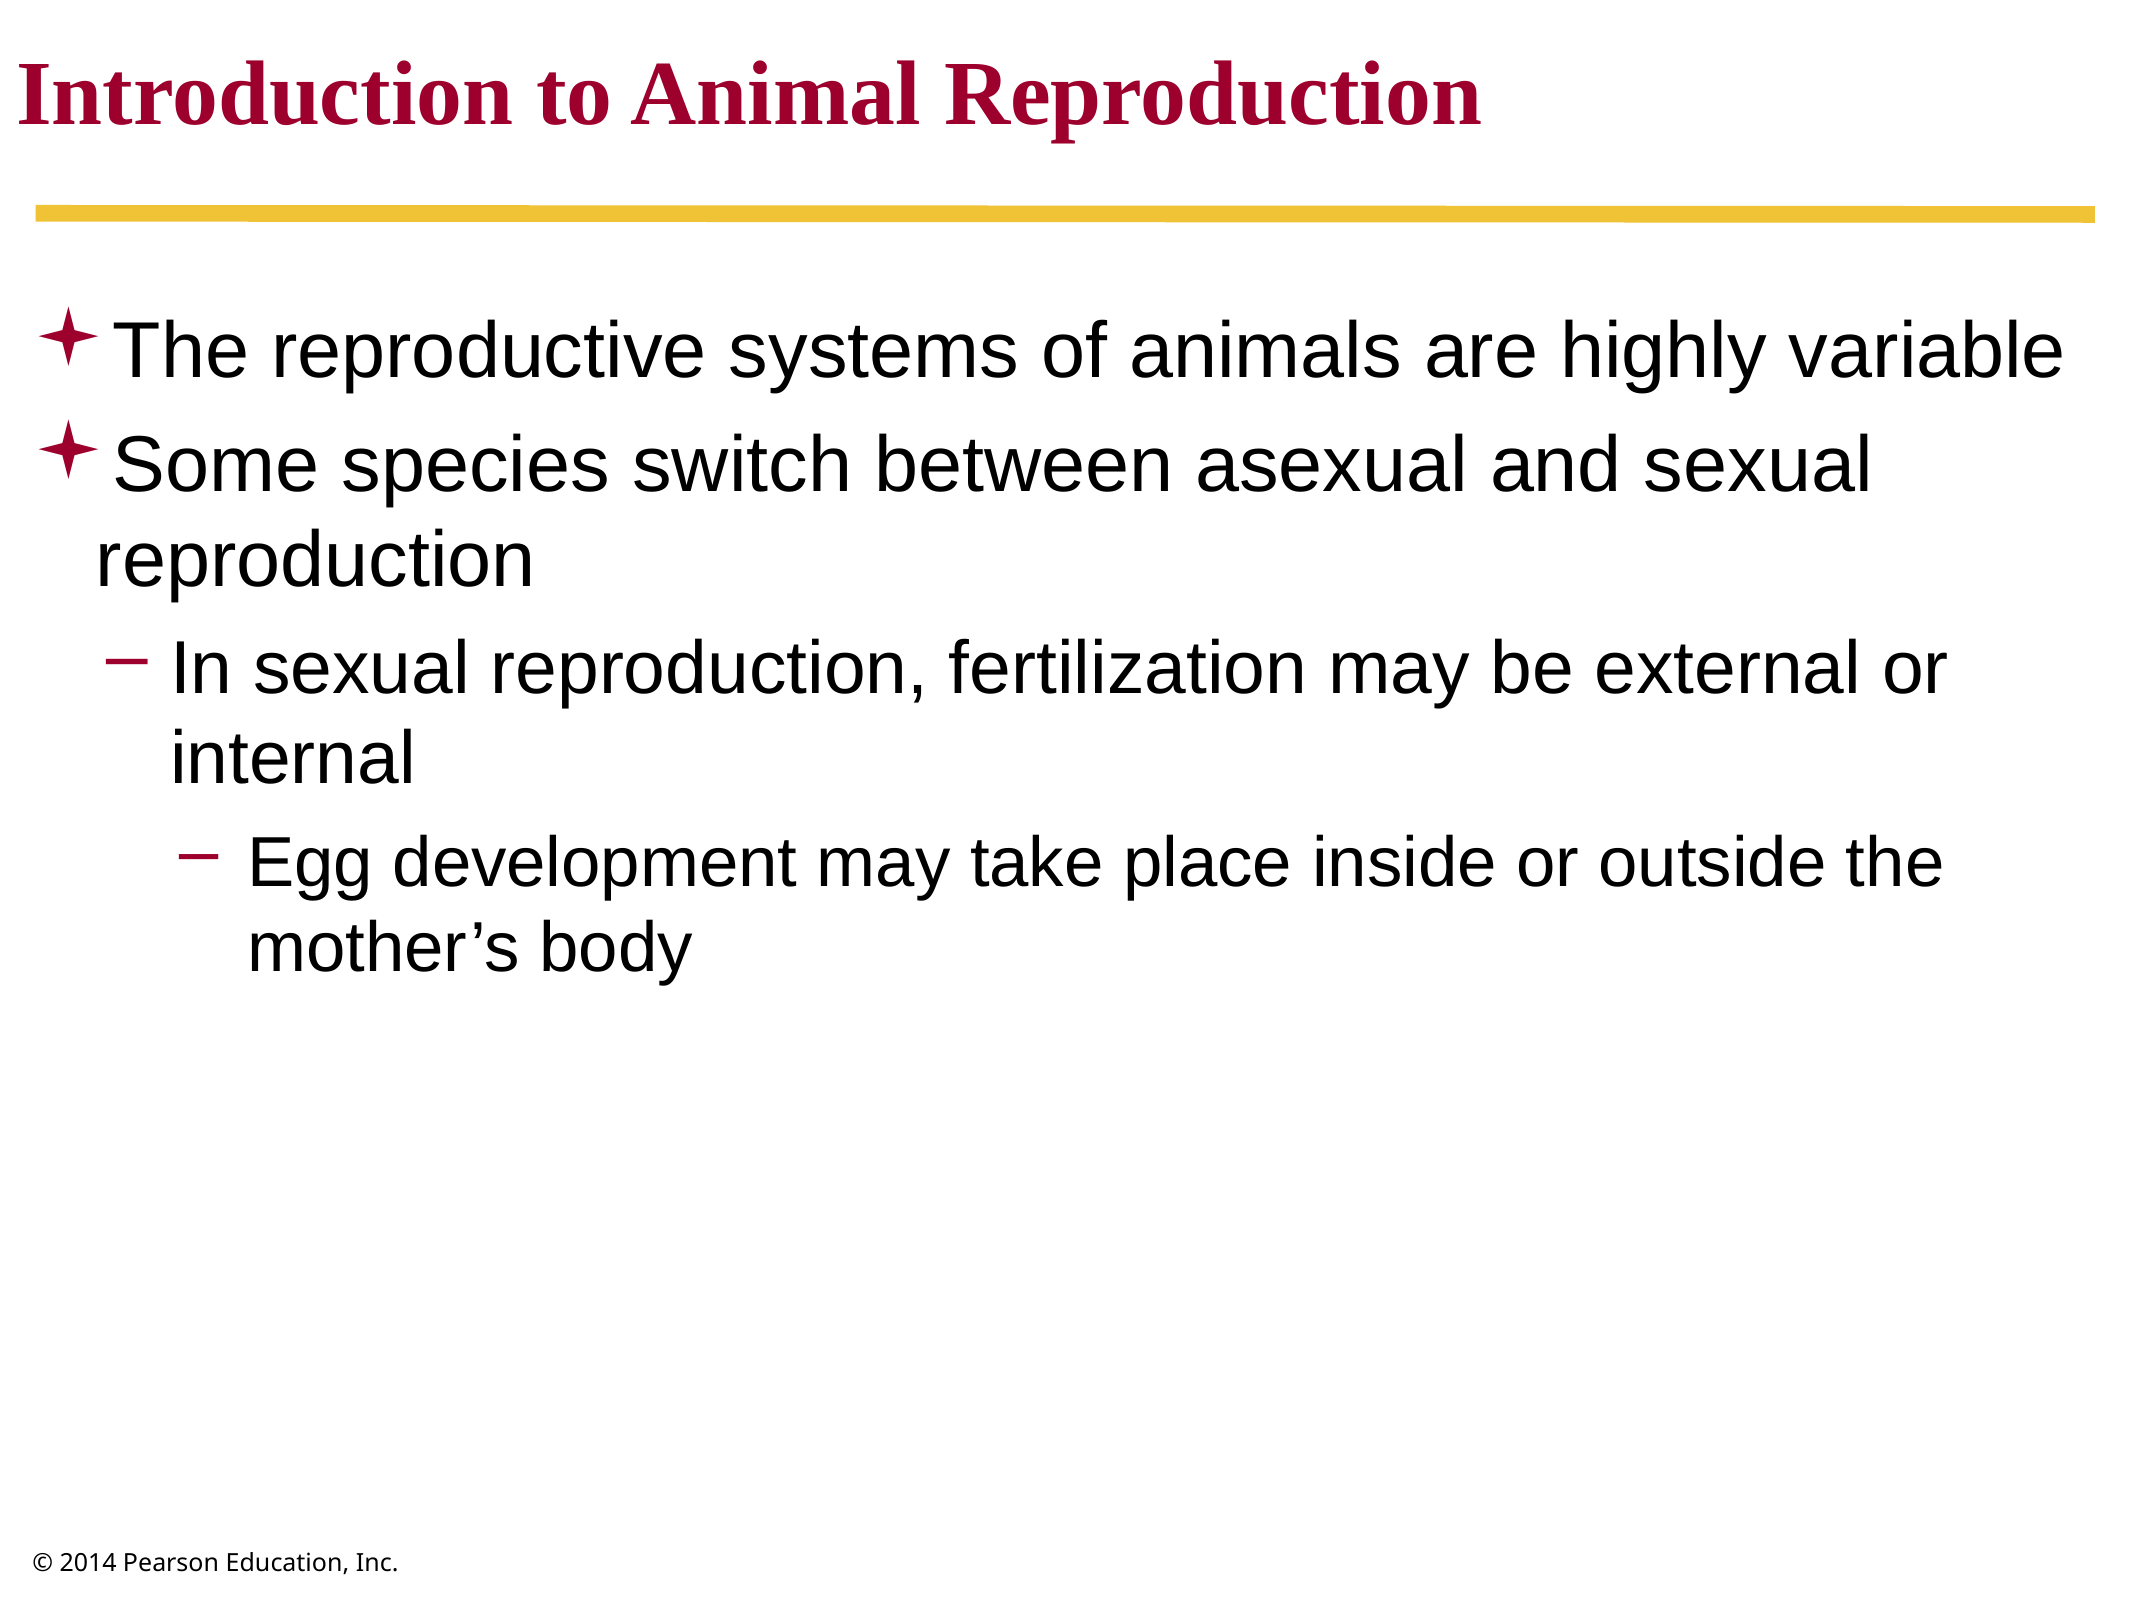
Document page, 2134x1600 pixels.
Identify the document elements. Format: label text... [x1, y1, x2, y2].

list The reproductive systems of animals are highly variable Some species switch between asexual and sexual reproduction In sexual reproduction, fertilization may be external or internal Egg development may take place inside or outside the mother’s body [33, 297, 2081, 1516]
title Introduction to Animal Reproduction [15, 44, 2064, 238]
